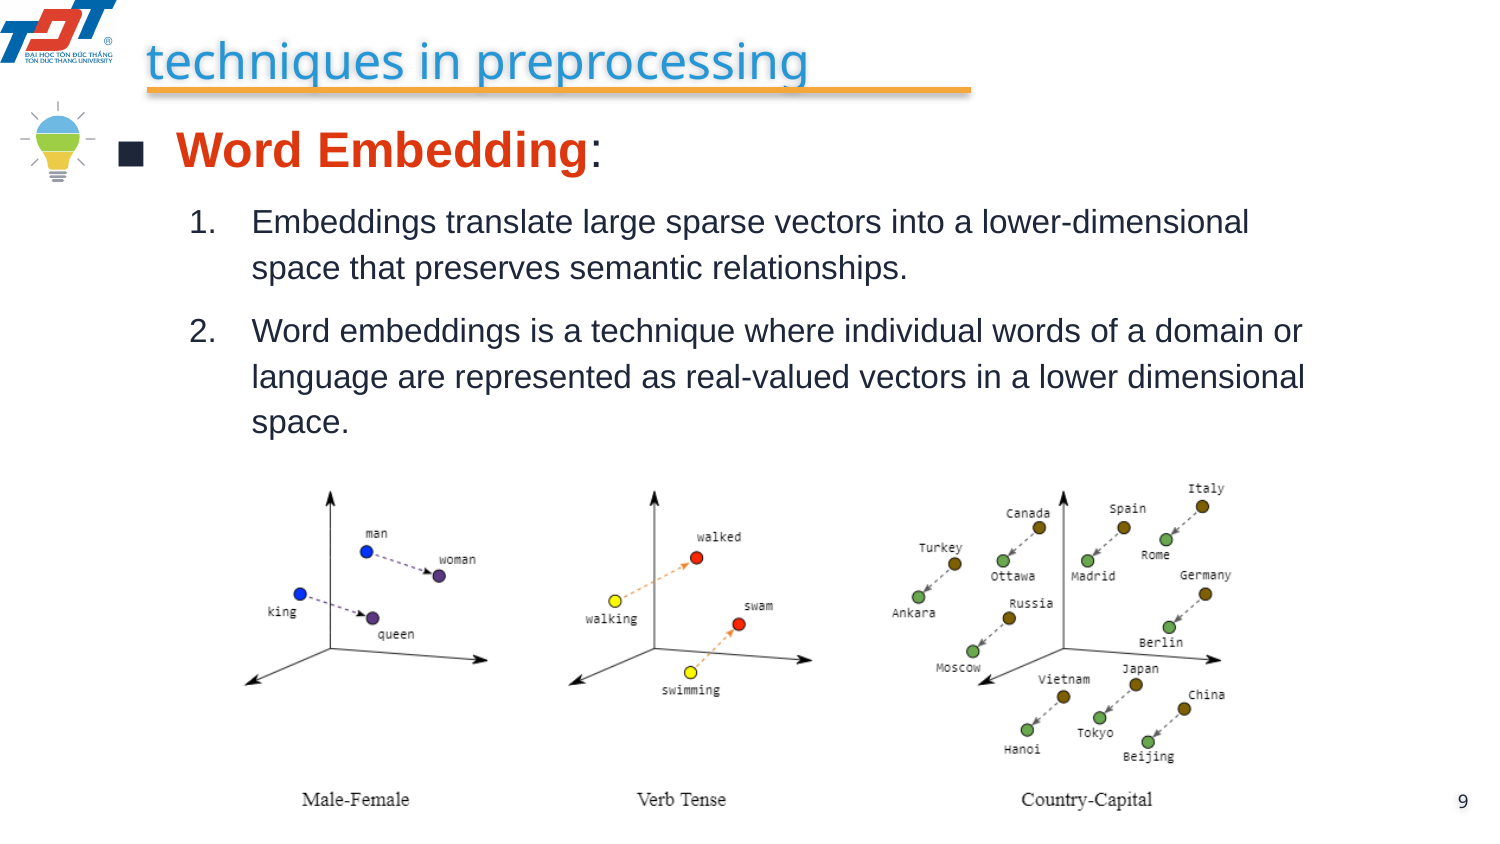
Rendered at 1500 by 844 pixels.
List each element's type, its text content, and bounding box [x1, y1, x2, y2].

list Word Embedding: Embeddings translate large sparse vectors into a lower-dimensional space that preserves semantic relationships. Word embeddings is a technique where individual words of a domain or language are represented as real-valued vectors in a lower dimensional space. [101, 108, 1348, 630]
picture [235, 442, 1265, 819]
picture [0, 0, 119, 63]
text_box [19, 100, 96, 183]
slide_number 9 [1378, 761, 1469, 814]
title techniques in preprocessing [146, 25, 1393, 91]
